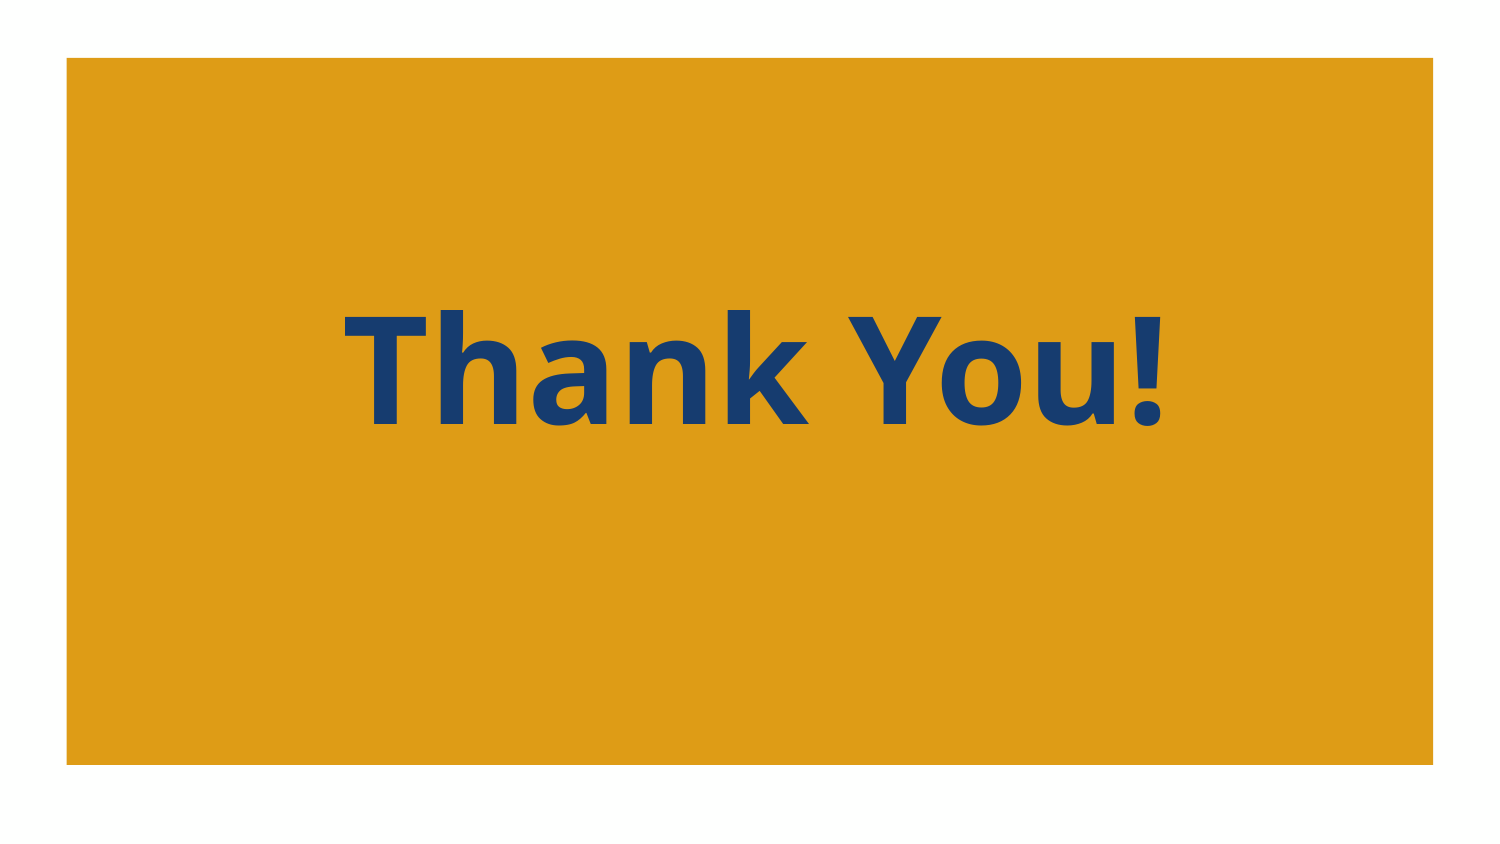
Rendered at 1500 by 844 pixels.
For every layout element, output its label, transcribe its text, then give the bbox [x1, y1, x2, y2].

title Thank You! [121, 203, 1390, 526]
